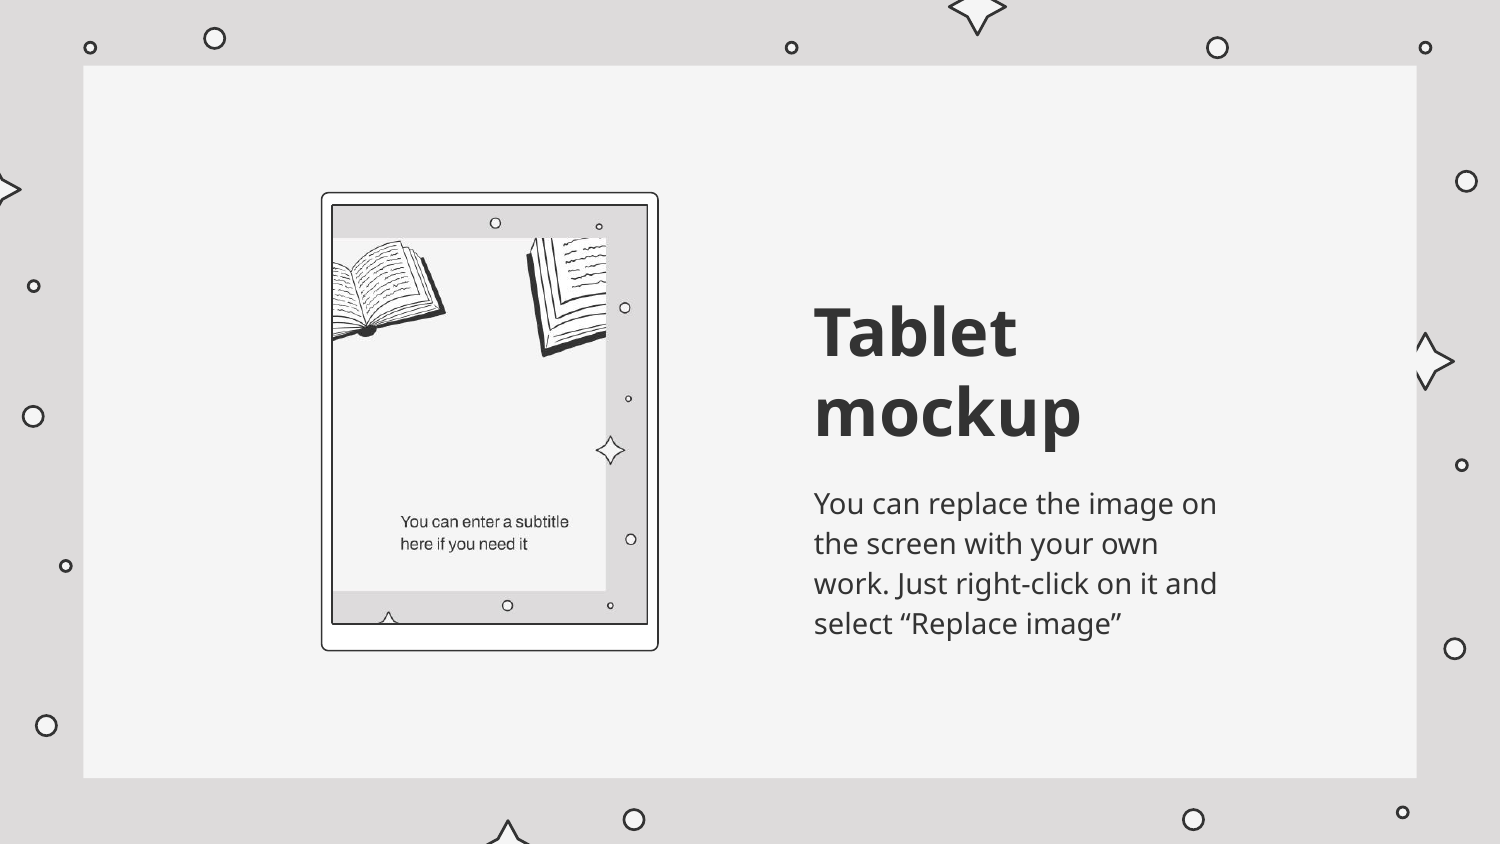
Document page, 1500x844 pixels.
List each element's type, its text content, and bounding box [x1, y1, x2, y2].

picture [332, 205, 647, 624]
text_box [321, 192, 659, 651]
title Tablet mockup [798, 290, 1248, 464]
subtitle You can replace the image on the screen with your own work. Just right-click on it and select “Replace image” [798, 464, 1248, 651]
